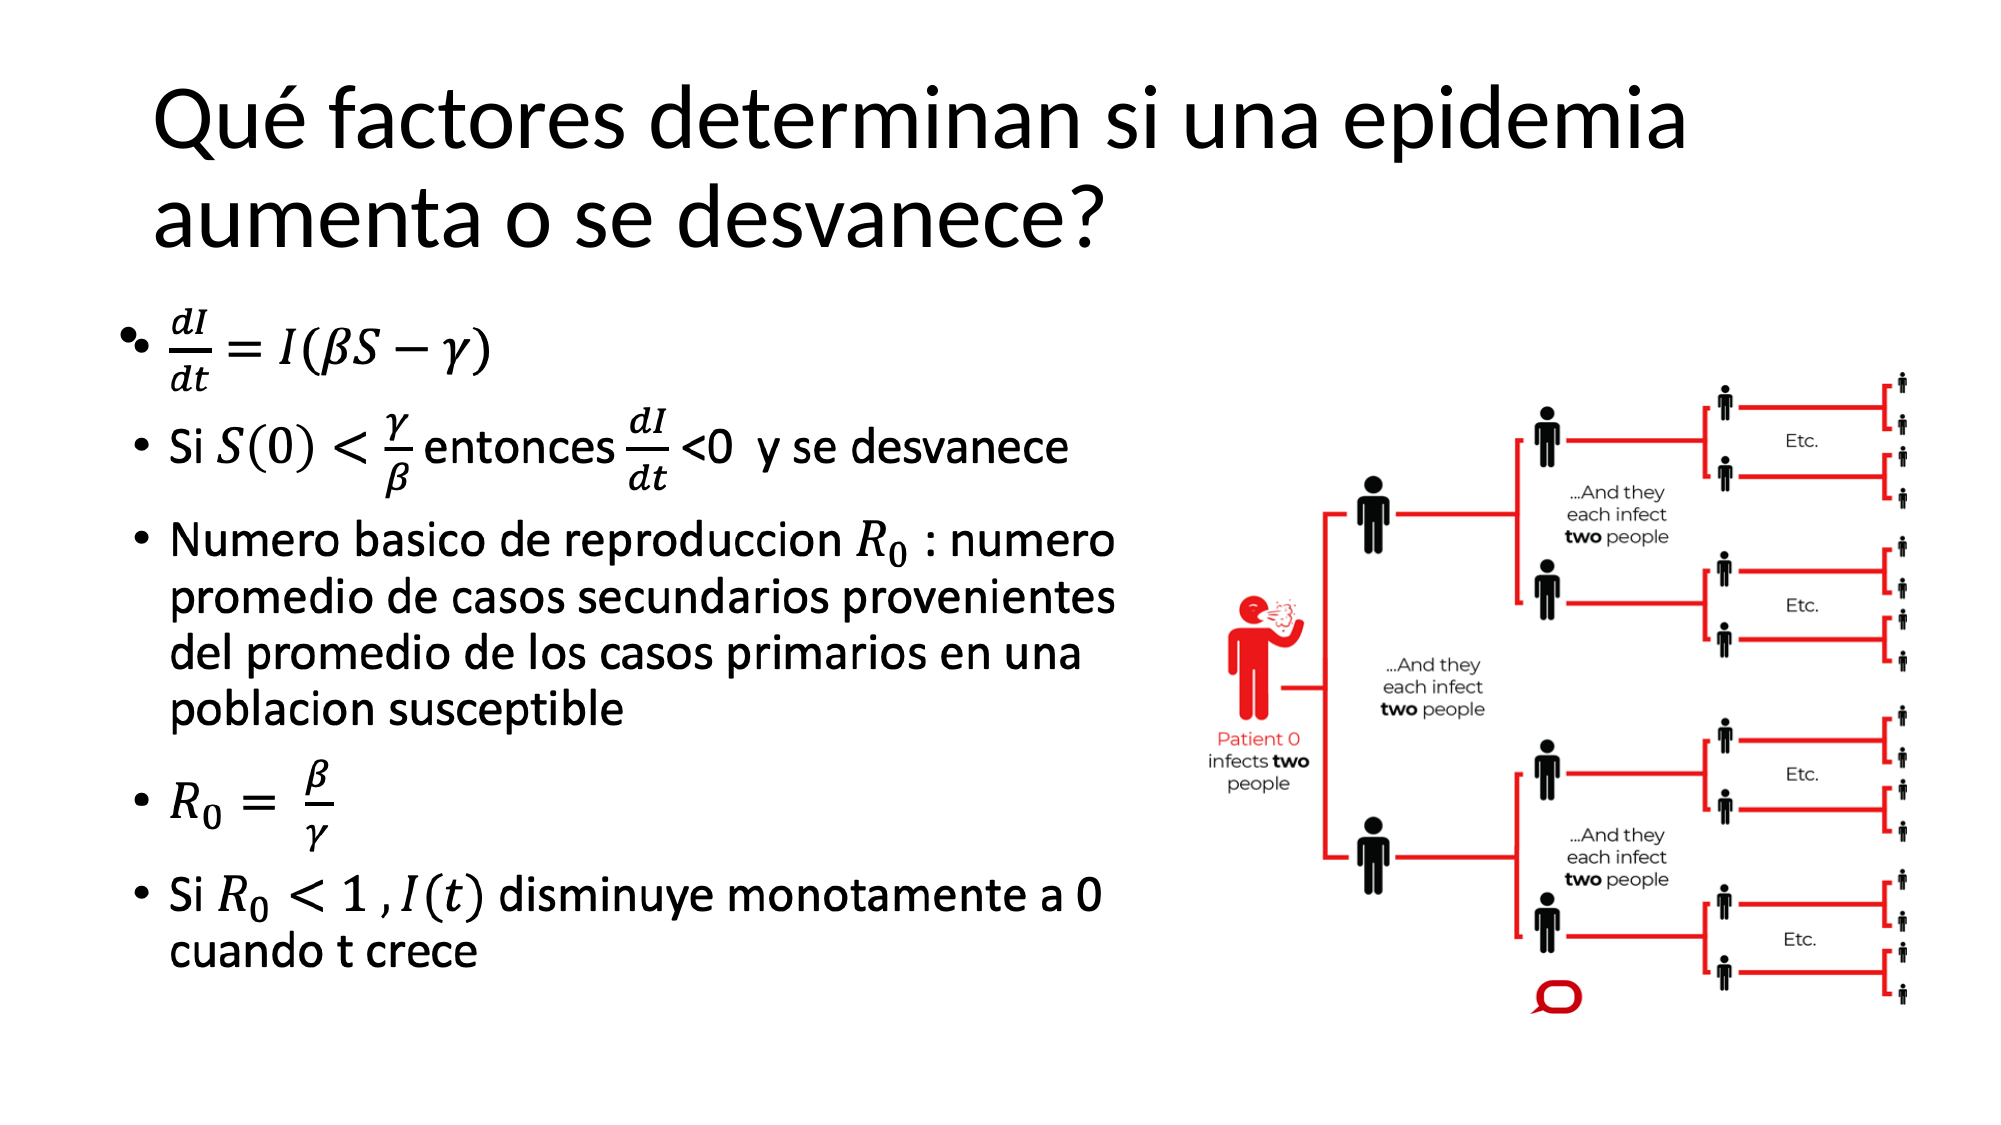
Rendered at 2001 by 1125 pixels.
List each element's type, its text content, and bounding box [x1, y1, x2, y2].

picture [1209, 372, 1907, 1014]
title Qué factores determinan si una epidemia aumenta o se desvanece? [137, 59, 1863, 278]
list [103, 299, 1160, 1014]
